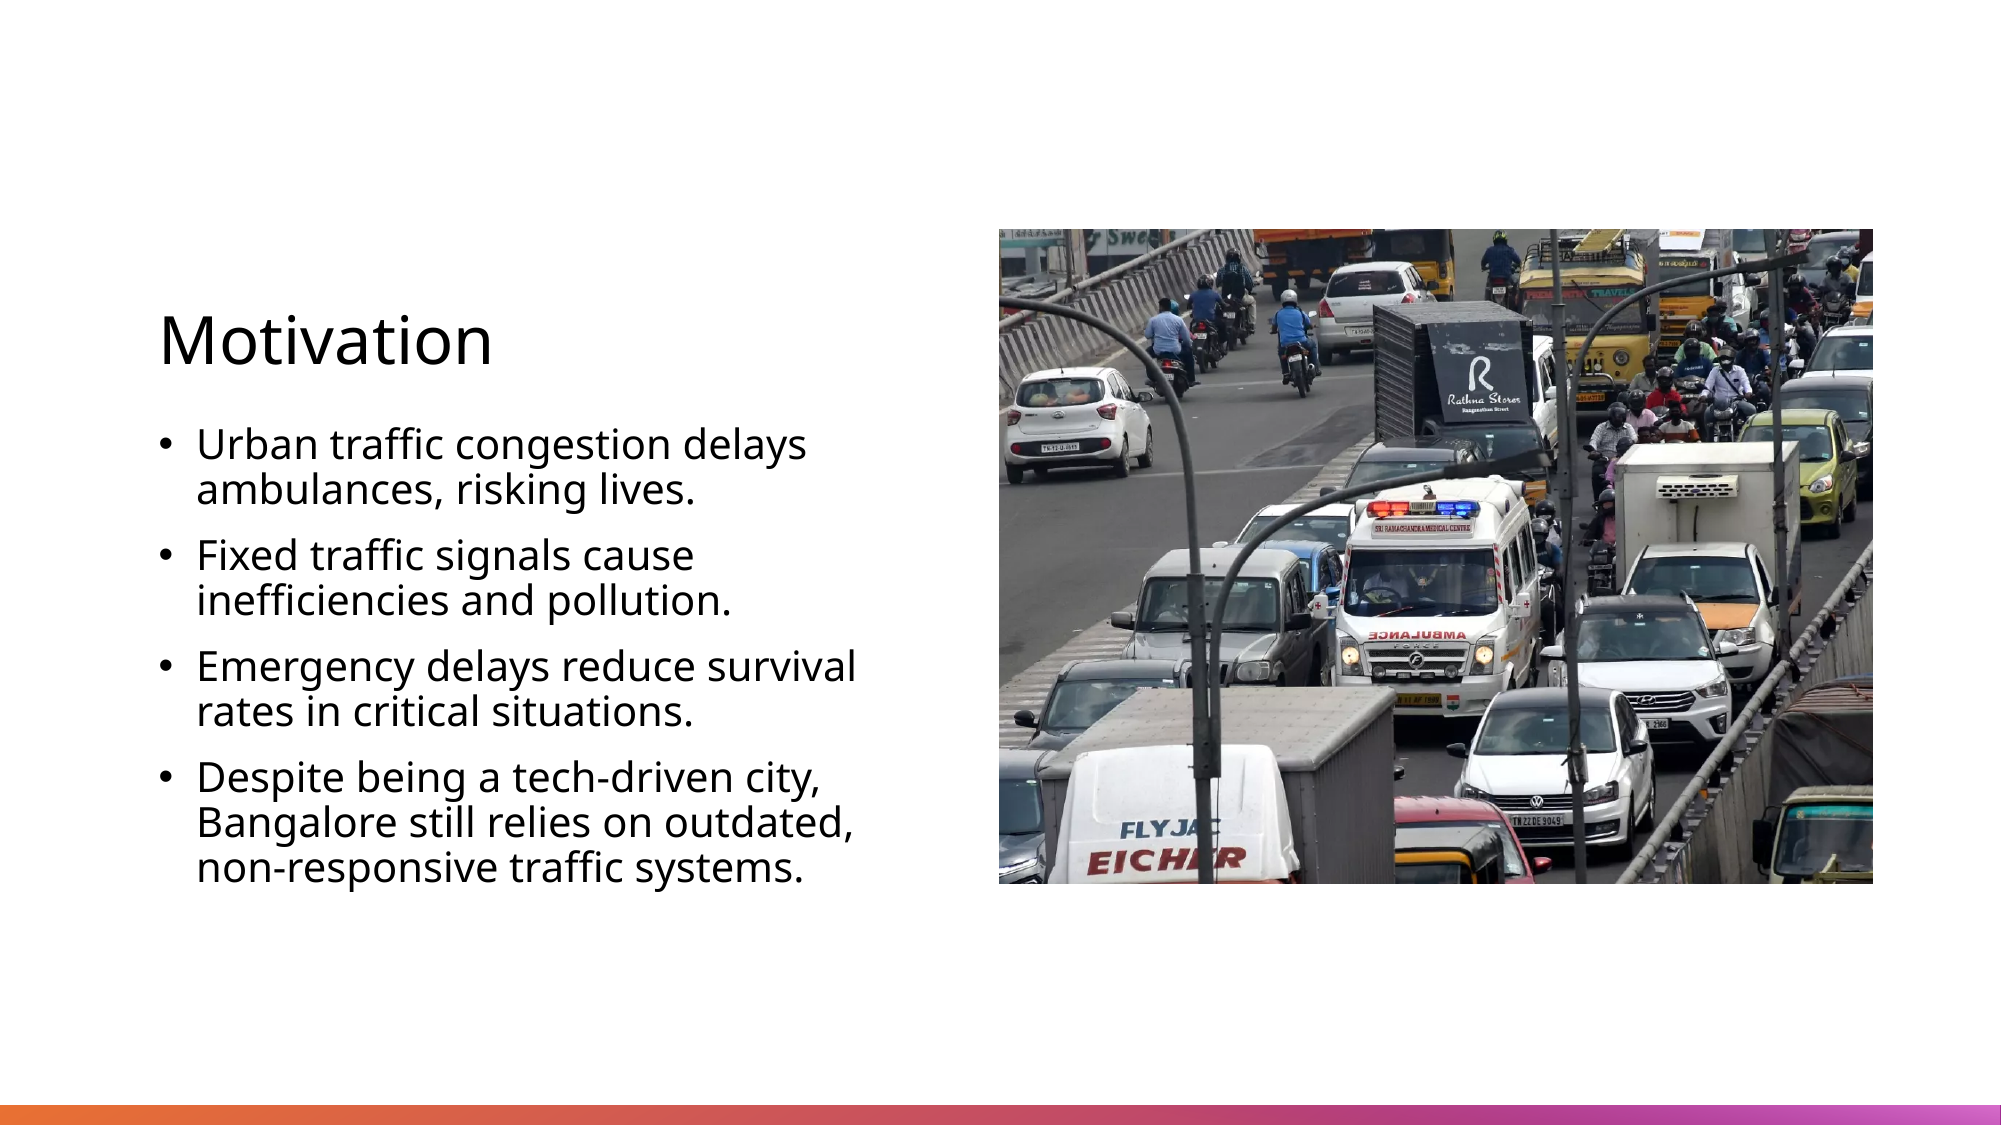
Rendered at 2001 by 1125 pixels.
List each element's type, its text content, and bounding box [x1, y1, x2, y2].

picture [999, 228, 1873, 884]
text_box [0, 1104, 2000, 1125]
list Urban traffic congestion delays ambulances, risking lives. Fixed traffic signals cause inefficiencies and pollution. Emergency delays reduce survival rates in critical situations. Despite being a tech-driven city, Bangalore still relies on outdated, non-responsive traffic systems. [143, 415, 898, 982]
text_box Motivation [143, 121, 898, 387]
